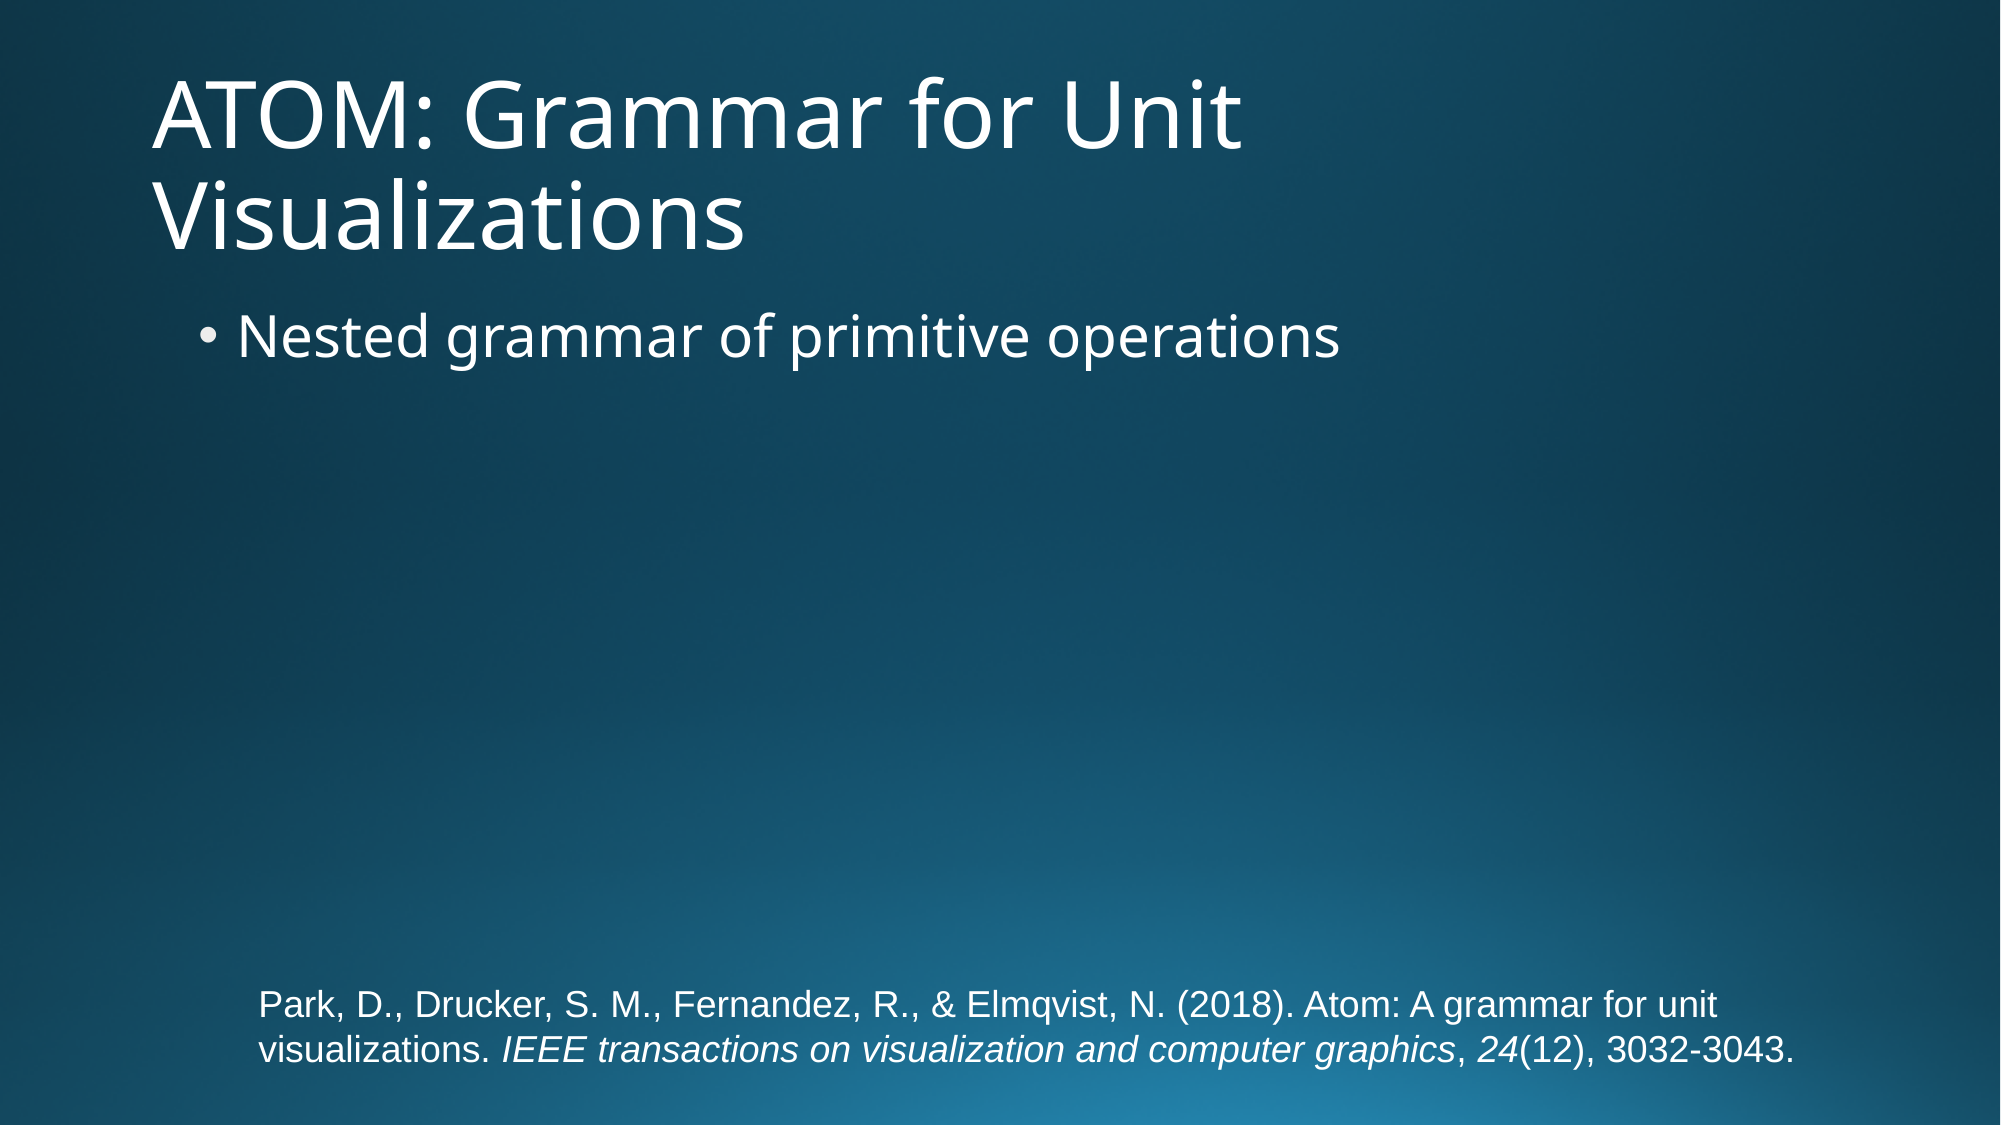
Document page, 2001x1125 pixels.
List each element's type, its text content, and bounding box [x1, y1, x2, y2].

picture [0, 0, 2001, 1125]
text_box Park, D., Drucker, S. M., Fernandez, R., & Elmqvist, N. (2018). Atom: A grammar for unit visualizations. IEEE transactions on visualization and computer graphics, 24(12), 3032-3043. [243, 972, 1955, 1078]
list Nested grammar of primitive operations [183, 299, 1863, 1014]
title ATOM: Grammar for Unit Visualizations [137, 59, 1863, 278]
